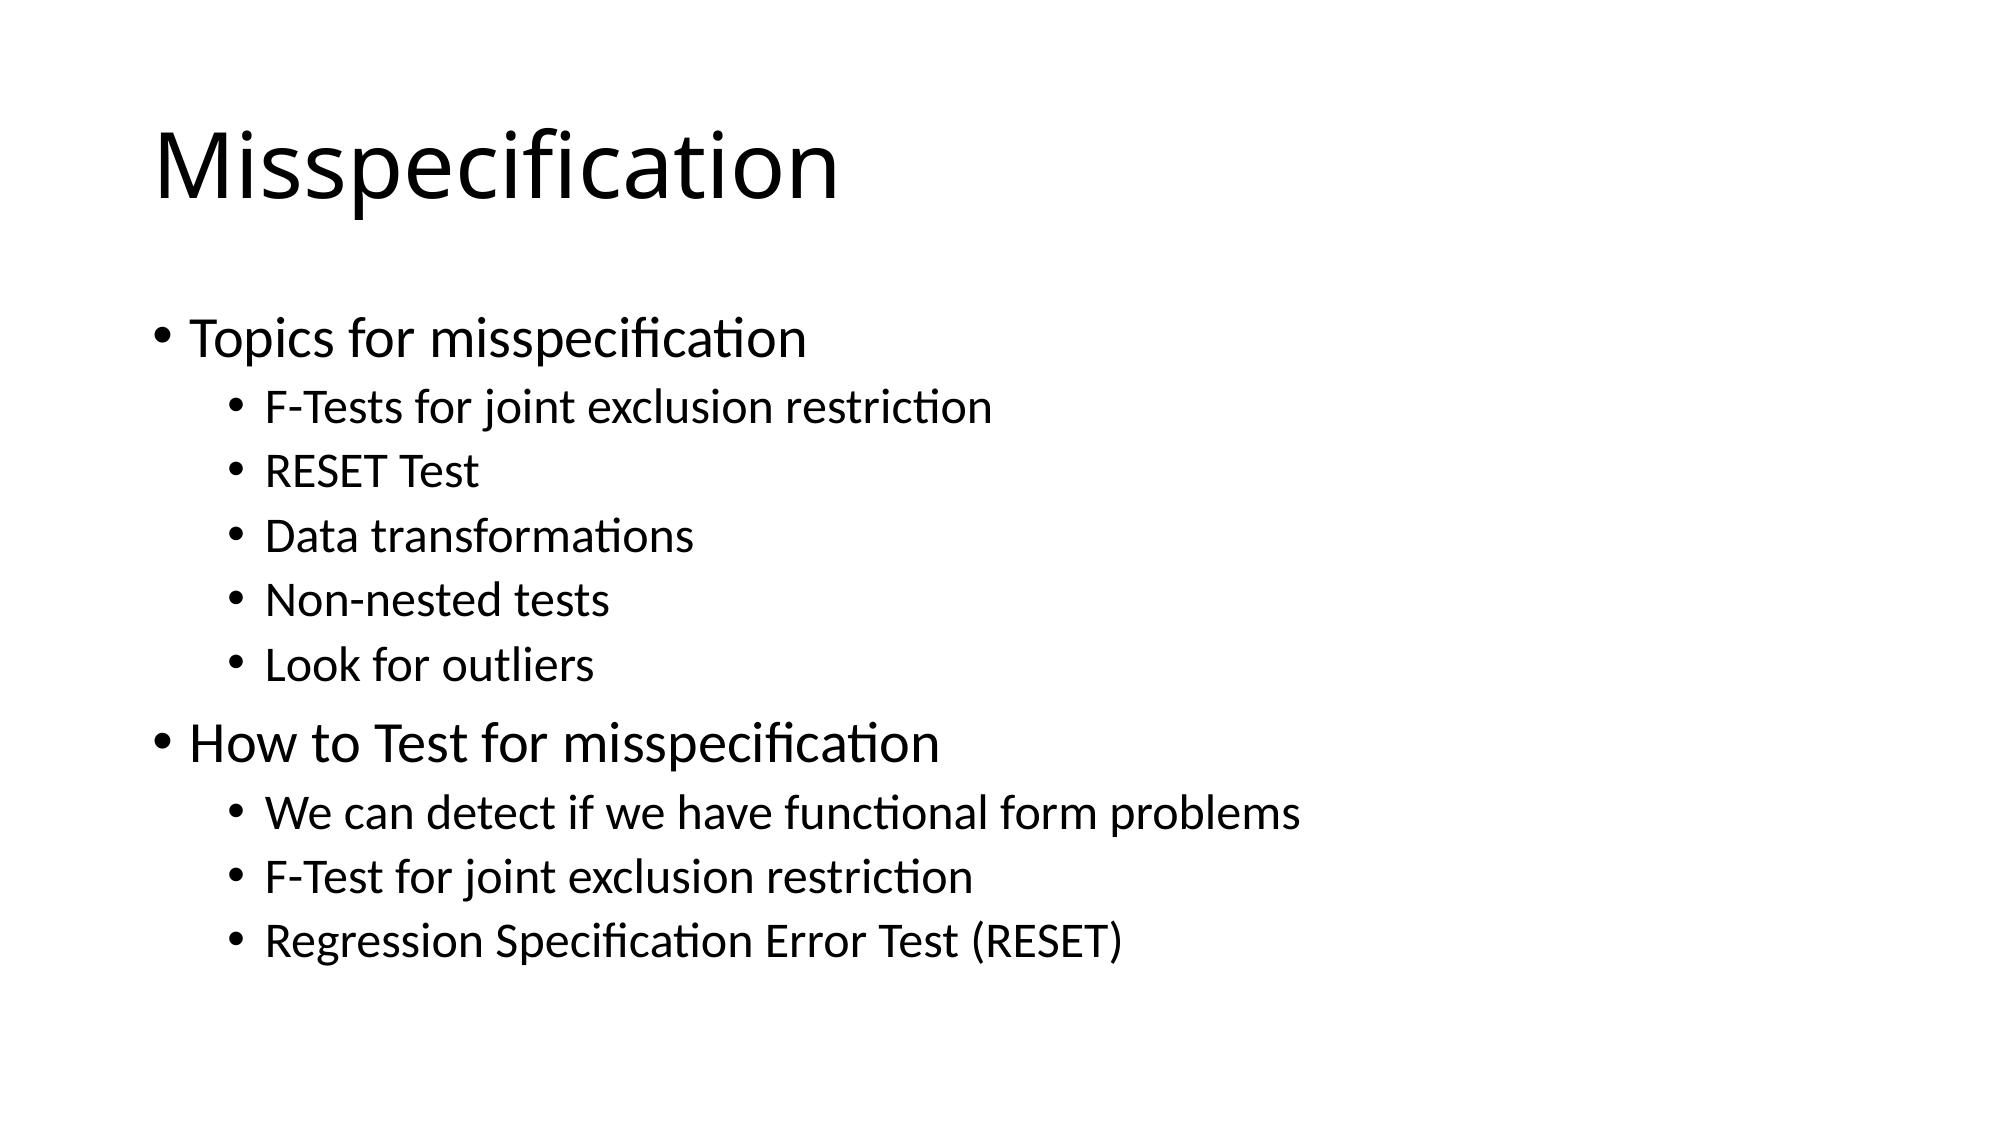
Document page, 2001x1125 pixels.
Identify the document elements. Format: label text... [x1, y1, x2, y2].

list Topics for misspecification F-Tests for joint exclusion restriction RESET Test Data transformations Non-nested tests Look for outliers How to Test for misspecification We can detect if we have functional form problems F-Test for joint exclusion restriction Regression Specification Error Test (RESET) [137, 299, 1863, 1014]
title Misspecification [137, 59, 1863, 278]
